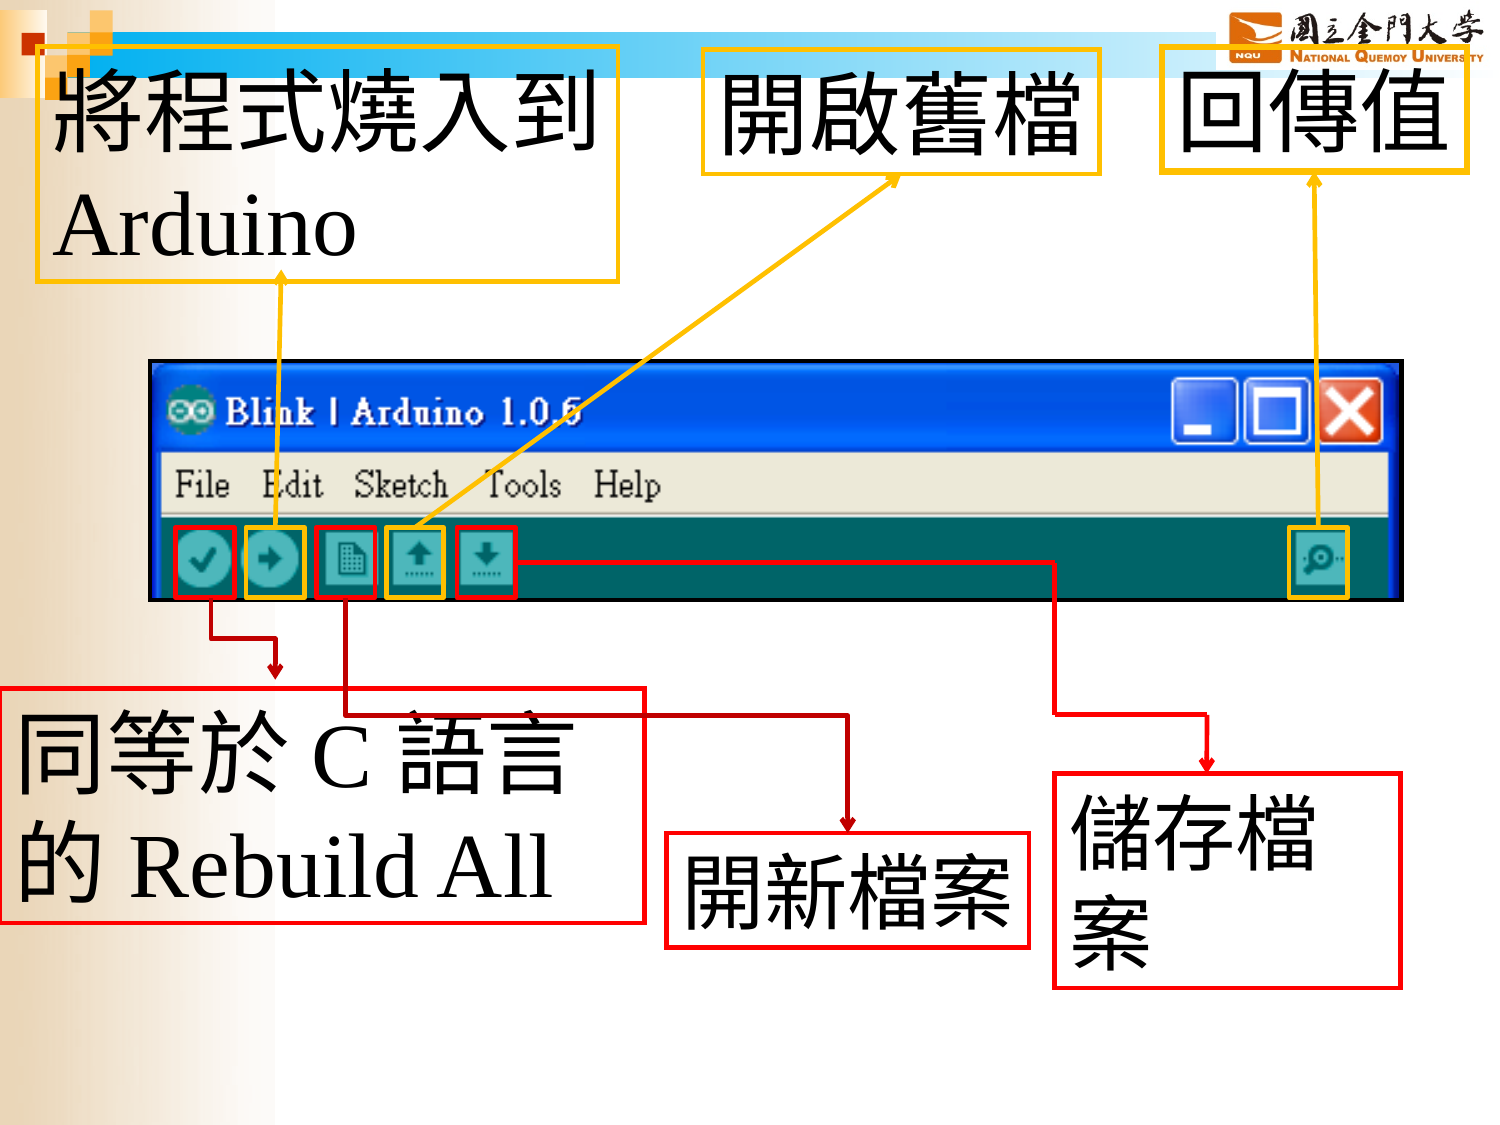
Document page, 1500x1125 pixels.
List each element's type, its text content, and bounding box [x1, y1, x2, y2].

text_box 將程式燒入到 Arduino [37, 46, 618, 282]
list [840, 363, 1400, 598]
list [152, 363, 477, 598]
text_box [1138, 347, 1494, 353]
text_box 儲存檔案 [1054, 773, 1401, 989]
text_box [201, 606, 285, 672]
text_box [149, 395, 408, 402]
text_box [515, 562, 1208, 774]
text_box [482, 108, 835, 560]
picture [1216, 1, 1499, 70]
text_box 同等於C語言的Rebuild All [0, 688, 473, 924]
text_box 開啟舊檔 [702, 49, 1100, 175]
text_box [478, 463, 715, 967]
text_box 開新檔案 [719, 833, 1030, 948]
text_box 回傳值 [1161, 46, 1467, 172]
